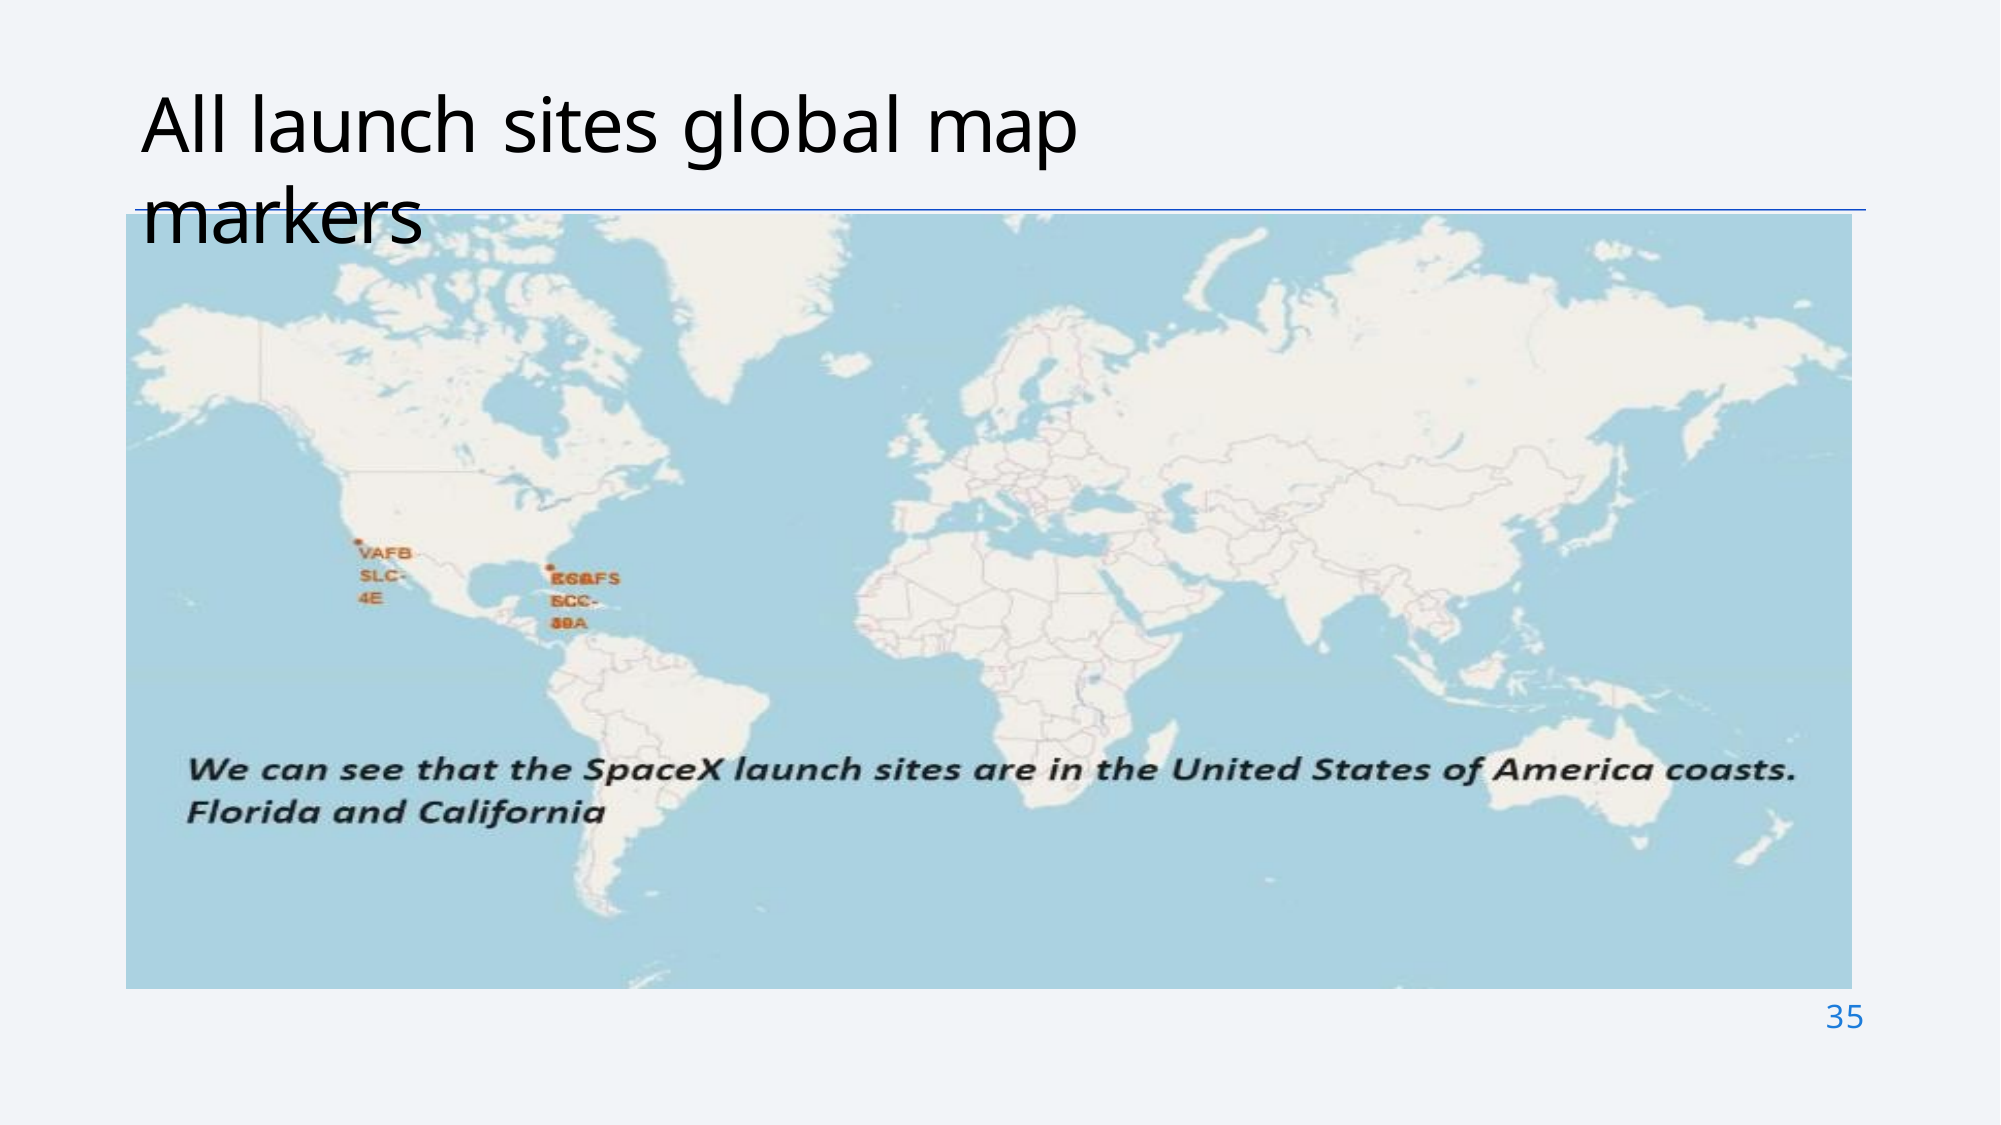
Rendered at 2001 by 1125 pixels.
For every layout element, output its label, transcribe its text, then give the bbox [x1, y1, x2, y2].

title All launch sites global map markers [139, 73, 1313, 213]
slide_number 35 [1819, 1002, 1873, 1125]
picture [0, 0, 2000, 1125]
